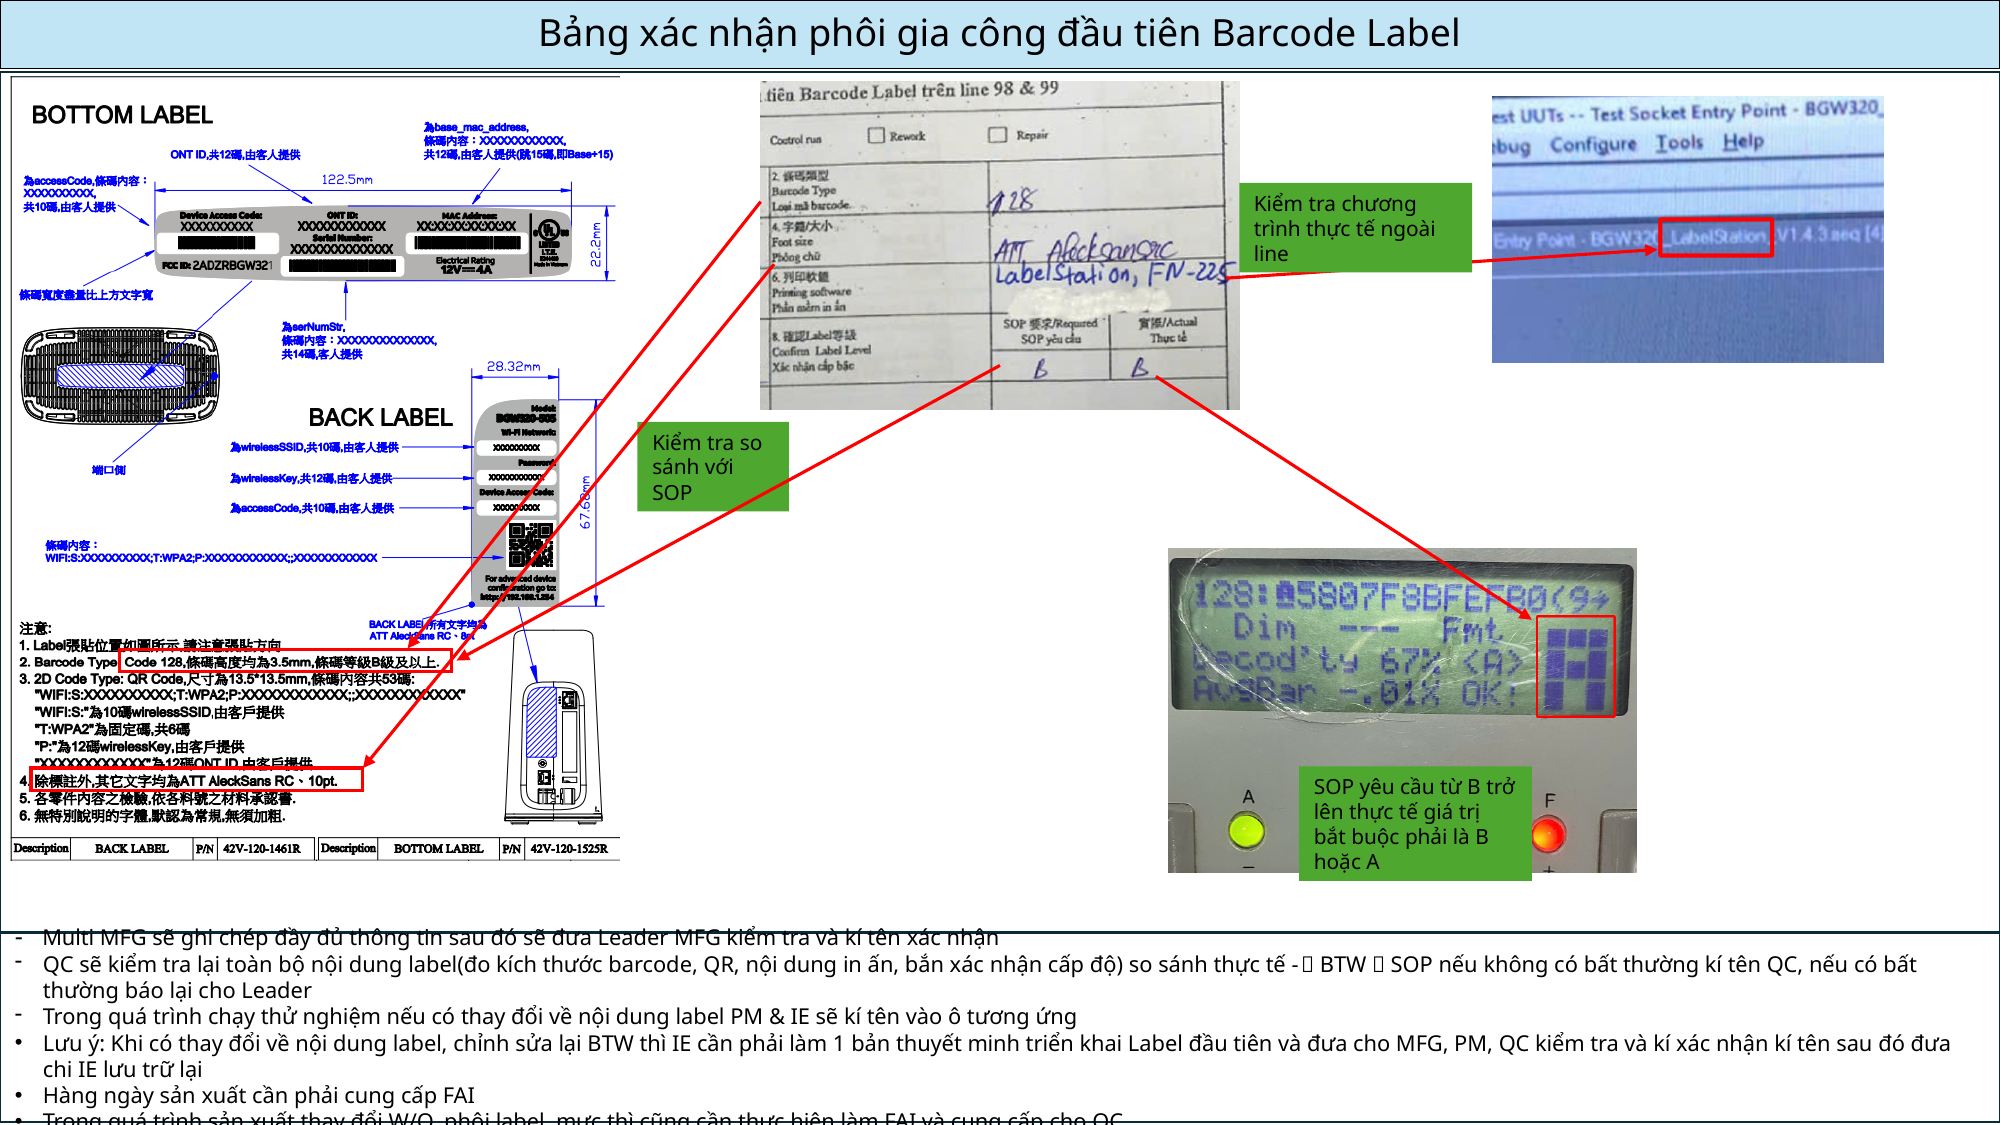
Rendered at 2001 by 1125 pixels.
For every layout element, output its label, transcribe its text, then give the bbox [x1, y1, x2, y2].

picture [1168, 547, 1638, 874]
text_box SOP yêu cầu từ B trở lên thực tế giá trị bắt buộc phải là B hoặc A [1299, 874, 1532, 881]
title Bảng xác nhận phôi gia công đầu tiên Barcode Label [0, 0, 2000, 69]
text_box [1155, 375, 1533, 621]
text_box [456, 364, 1001, 662]
picture [760, 81, 1240, 411]
text_box [0, 70, 2000, 931]
text_box Kiểm tra chương trình thực tế ngoài line [1240, 182, 1473, 248]
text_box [1225, 248, 1658, 279]
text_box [362, 263, 775, 769]
text_box - Multi MFG sẽ ghi chép đầy đủ thông tin sau đó sẽ đưa Leader MFG kiểm tra và kí tên xác nhận QC sẽ kiểm tra lại toàn bộ nội dung label(đo kích thước barcode, QR, nội dung in ấn, bắn xác nhận cấp độ) so sánh thực tế - BTW  SOP nếu không có bất thường kí tên QC, nếu có bất thường báo lại cho Leader Trong quá trình chạy thử nghiệm nếu có thay đổi về nội dung label PM & IE sẽ kí tên vào ô tương ứng Lưu ý: Khi có thay đổi về nội dung label, chỉnh sửa lại BTW thì IE cần phải làm 1 bản thuyết minh triển khai Label đầu tiên và đưa cho MFG, PM, QC kiểm tra và kí xác nhận kí tên sau đó đưa chi IE lưu trữ lại Hàng ngày sản xuất cần phải cung cấp FAI Trong quá trình sản xuất thay đổi W/O, phôi label, mực thì cũng cần thực hiện làm FAI và cung cấp cho QC [0, 931, 2000, 1123]
picture [1491, 95, 1884, 364]
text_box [407, 201, 762, 263]
picture [8, 75, 620, 862]
